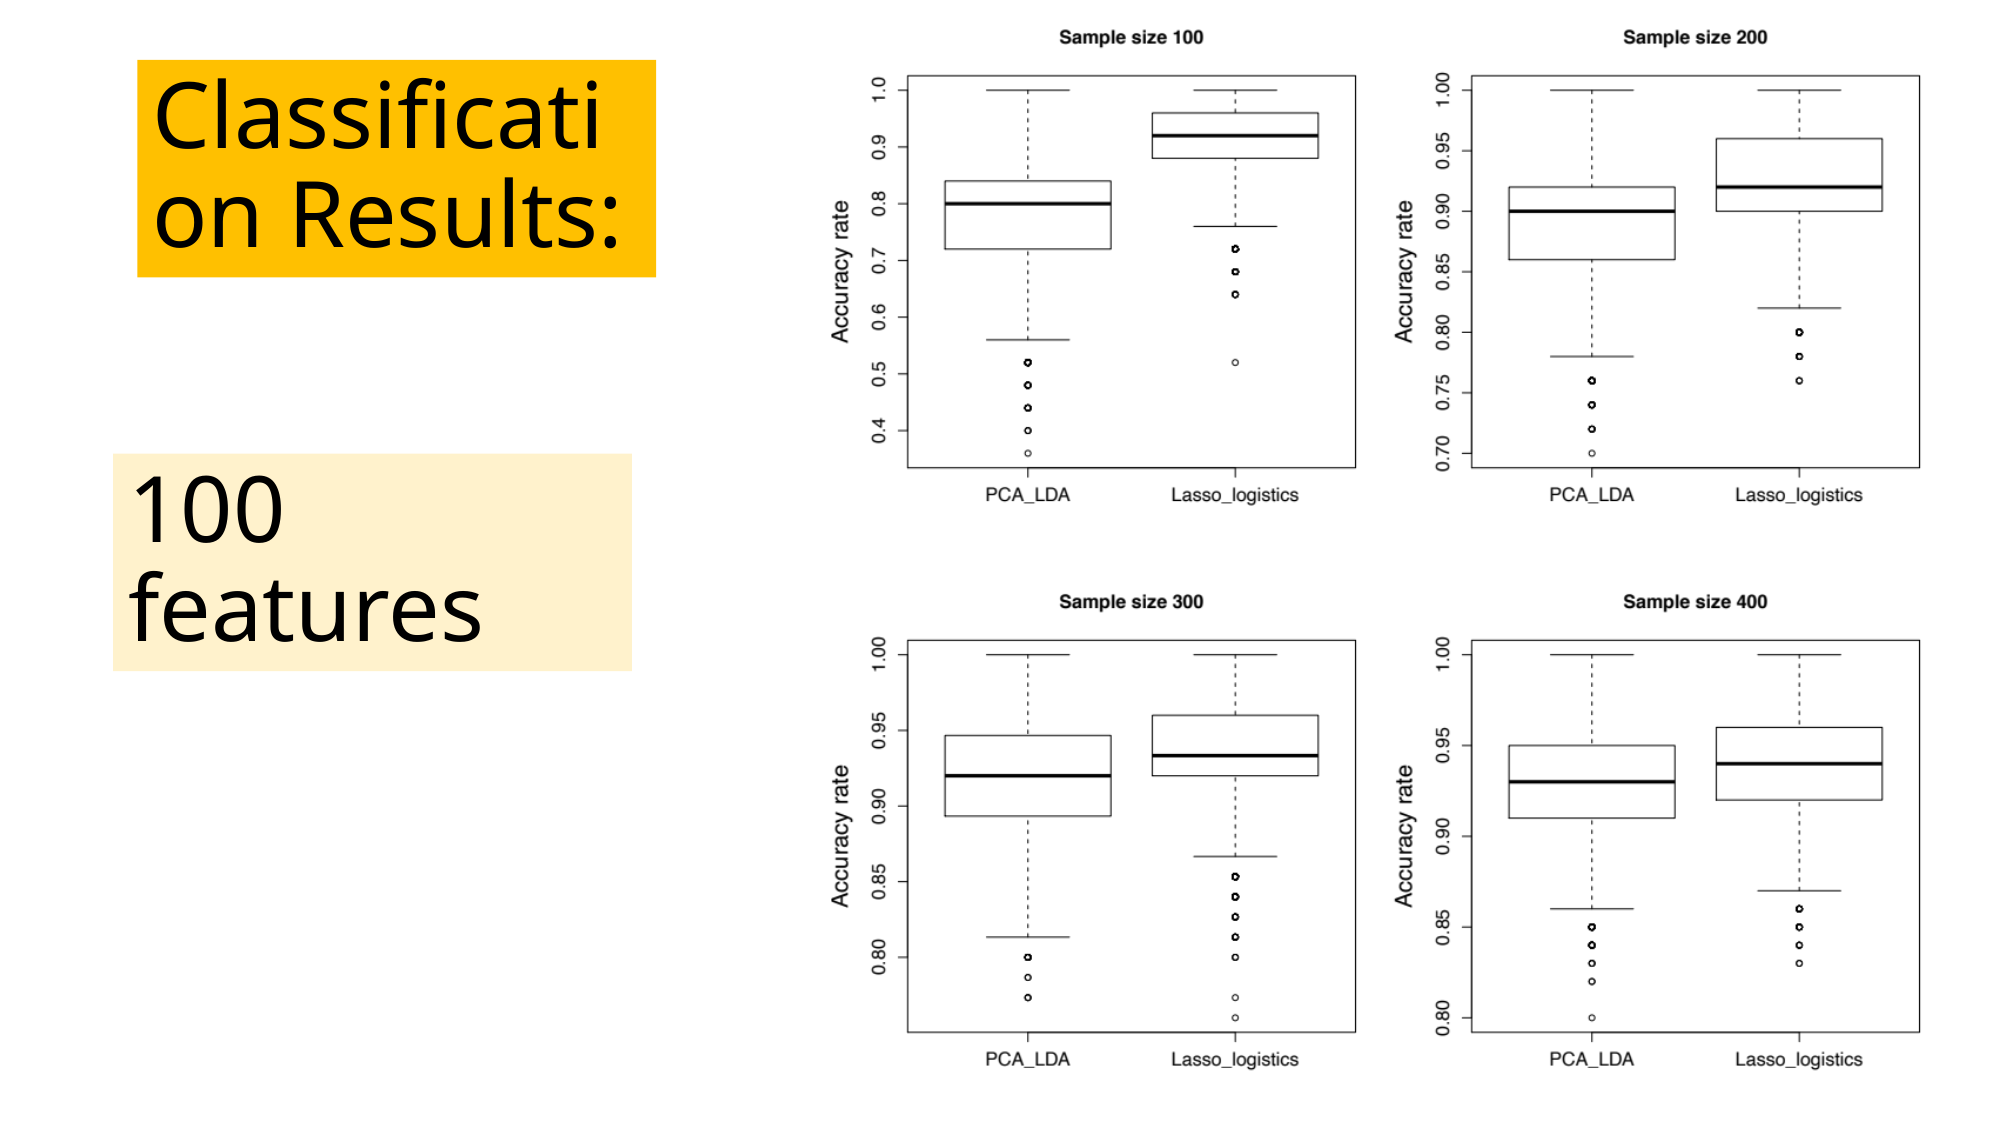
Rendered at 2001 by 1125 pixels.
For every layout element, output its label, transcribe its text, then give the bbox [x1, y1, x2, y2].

text_box 100 features [113, 453, 632, 672]
picture [831, 0, 1957, 1125]
title Classification Results: [137, 59, 657, 278]
